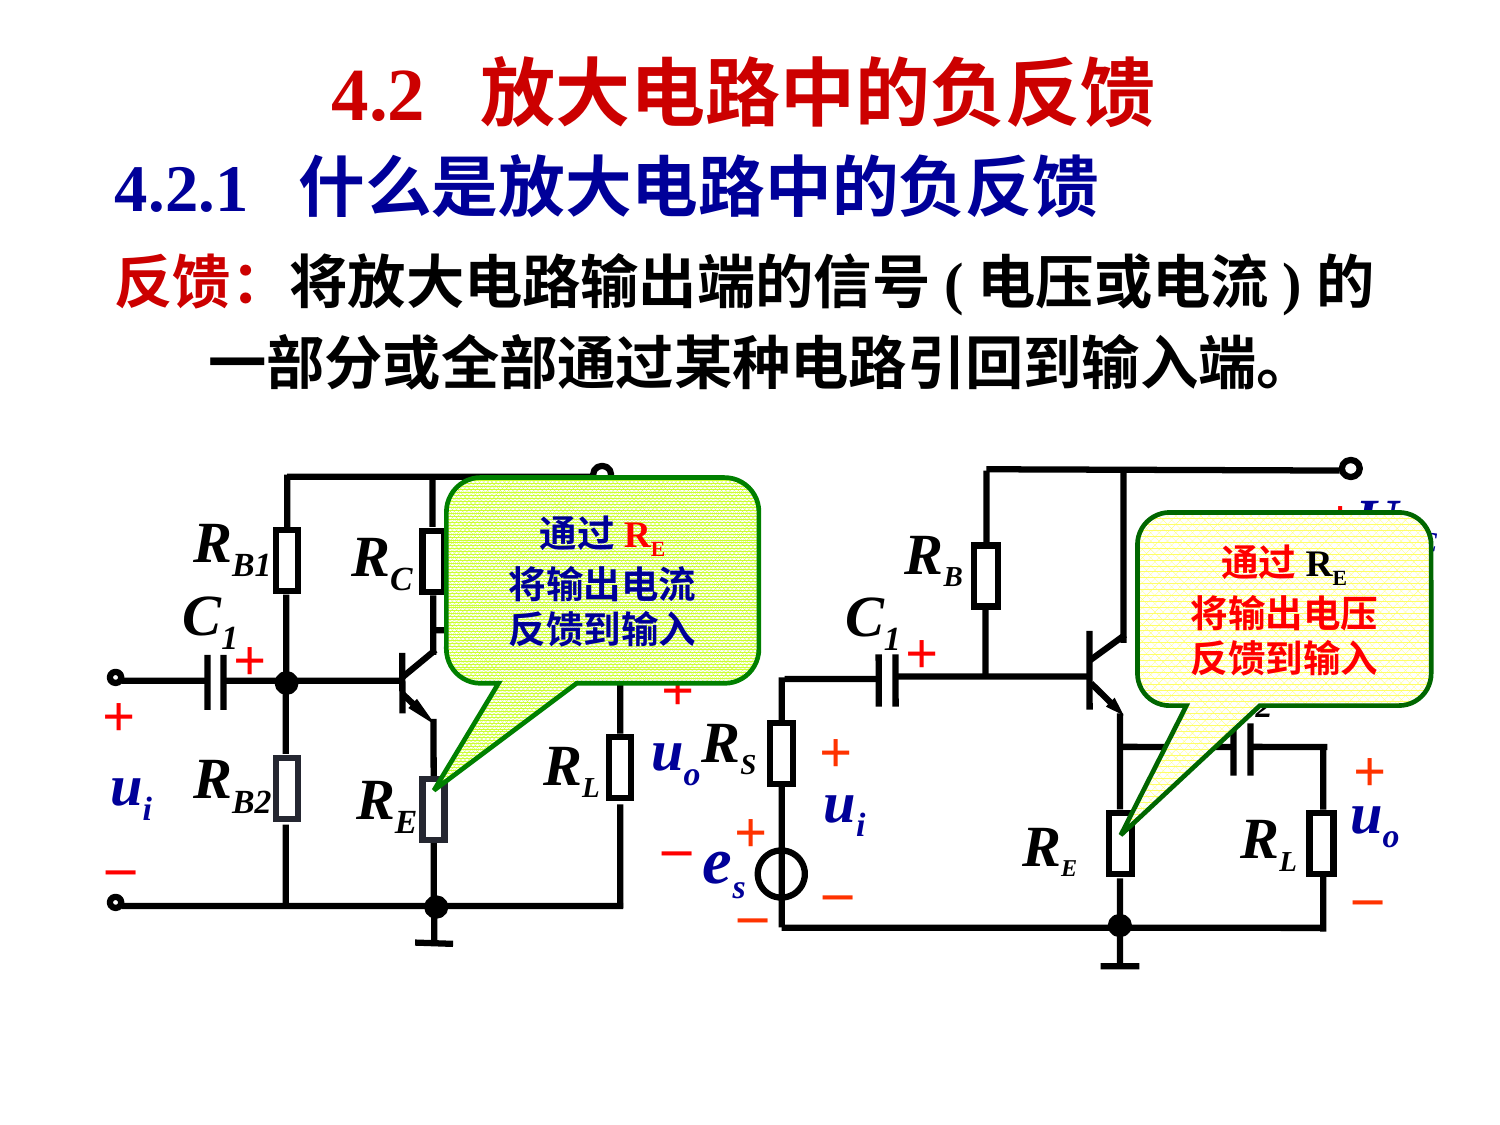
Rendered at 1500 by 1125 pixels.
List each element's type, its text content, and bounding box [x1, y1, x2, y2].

subtitle 4.2.1 什么是放大电路中的负反馈 [99, 137, 1450, 250]
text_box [649, 459, 1465, 967]
title 4.2 放大电路中的负反馈 [75, 37, 1413, 150]
text_box 反馈：将放大电路输出端的信号(电压或电流)的 一部分或全部通过某种电路引回到输入端。 [99, 237, 1425, 404]
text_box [87, 461, 646, 946]
